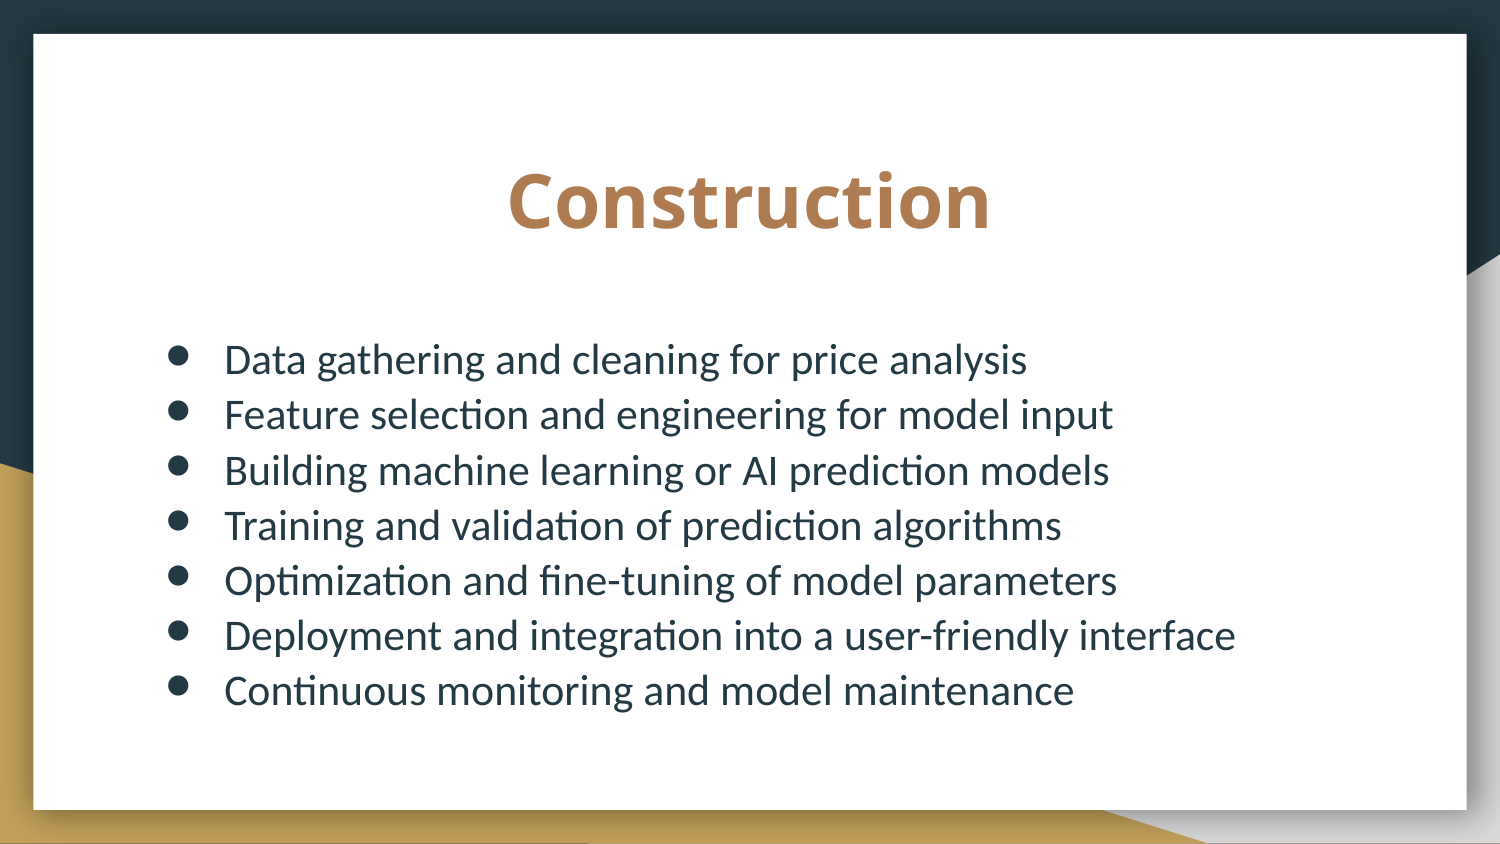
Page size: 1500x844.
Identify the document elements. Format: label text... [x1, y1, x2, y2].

list Data gathering and cleaning for price analysis Feature selection and engineering for model input Building machine learning or AI prediction models Training and validation of prediction algorithms Optimization and fine-tuning of model parameters Deployment and integration into a user-friendly interface Continuous monitoring and model maintenance [134, 313, 1366, 715]
title Construction [134, 138, 1366, 296]
